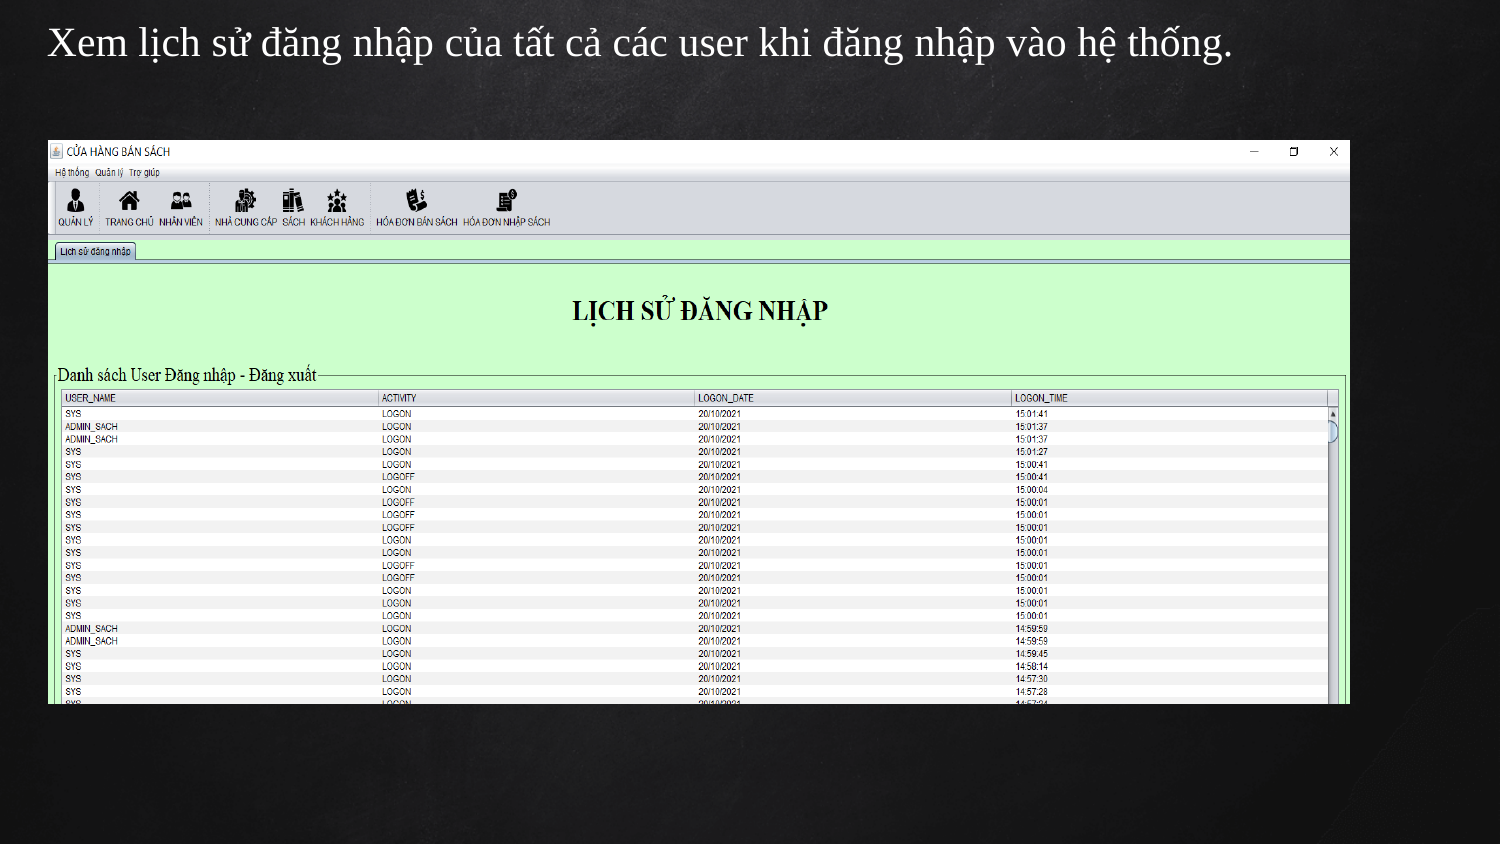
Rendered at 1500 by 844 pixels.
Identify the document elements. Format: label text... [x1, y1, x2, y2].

picture [0, 0, 1500, 844]
title Xem lịch sử đăng nhập của tất cả các user khi đăng nhập vào hệ thống. [31, 0, 1500, 141]
